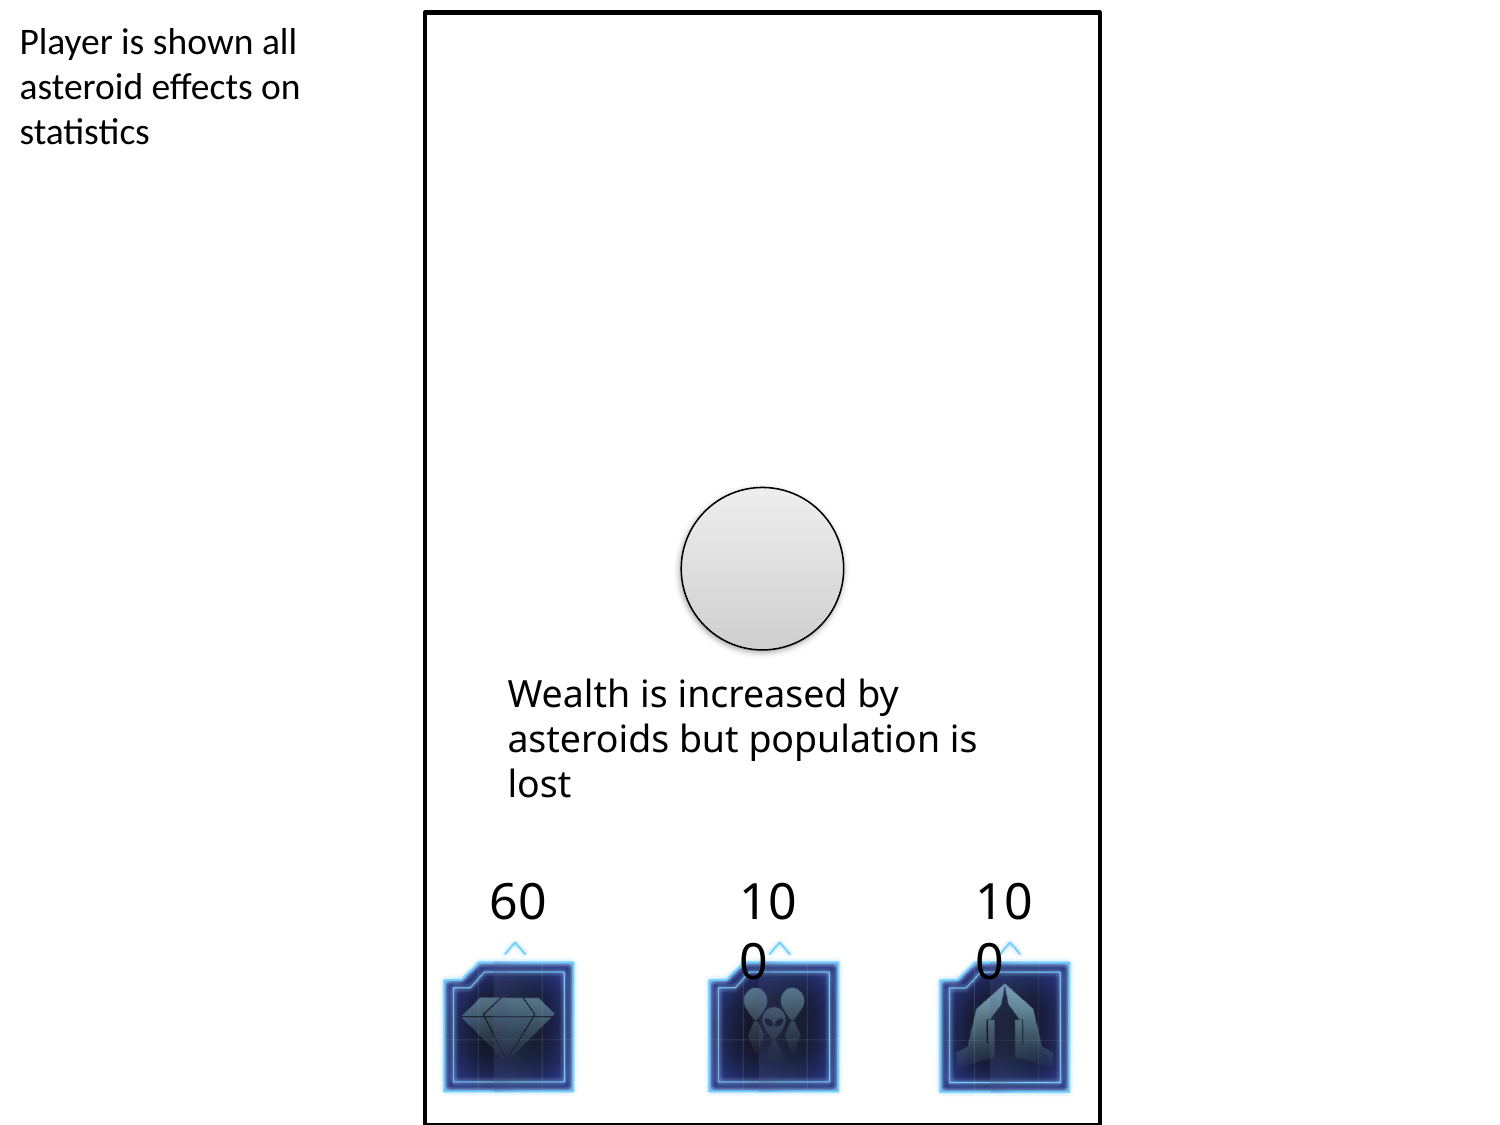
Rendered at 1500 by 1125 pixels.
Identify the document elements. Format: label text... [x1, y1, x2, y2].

picture [437, 937, 579, 1097]
text_box [680, 486, 845, 651]
text_box 60 [474, 861, 588, 937]
picture [933, 937, 1076, 1097]
text_box 100 [960, 861, 1074, 936]
text_box Player is shown all asteroid effects on statistics [4, 9, 413, 160]
text_box Wealth is increased by asteroids but population is lost [492, 662, 1033, 813]
picture [703, 937, 844, 1097]
text_box [423, 10, 1102, 1125]
text_box 100 [725, 861, 838, 935]
